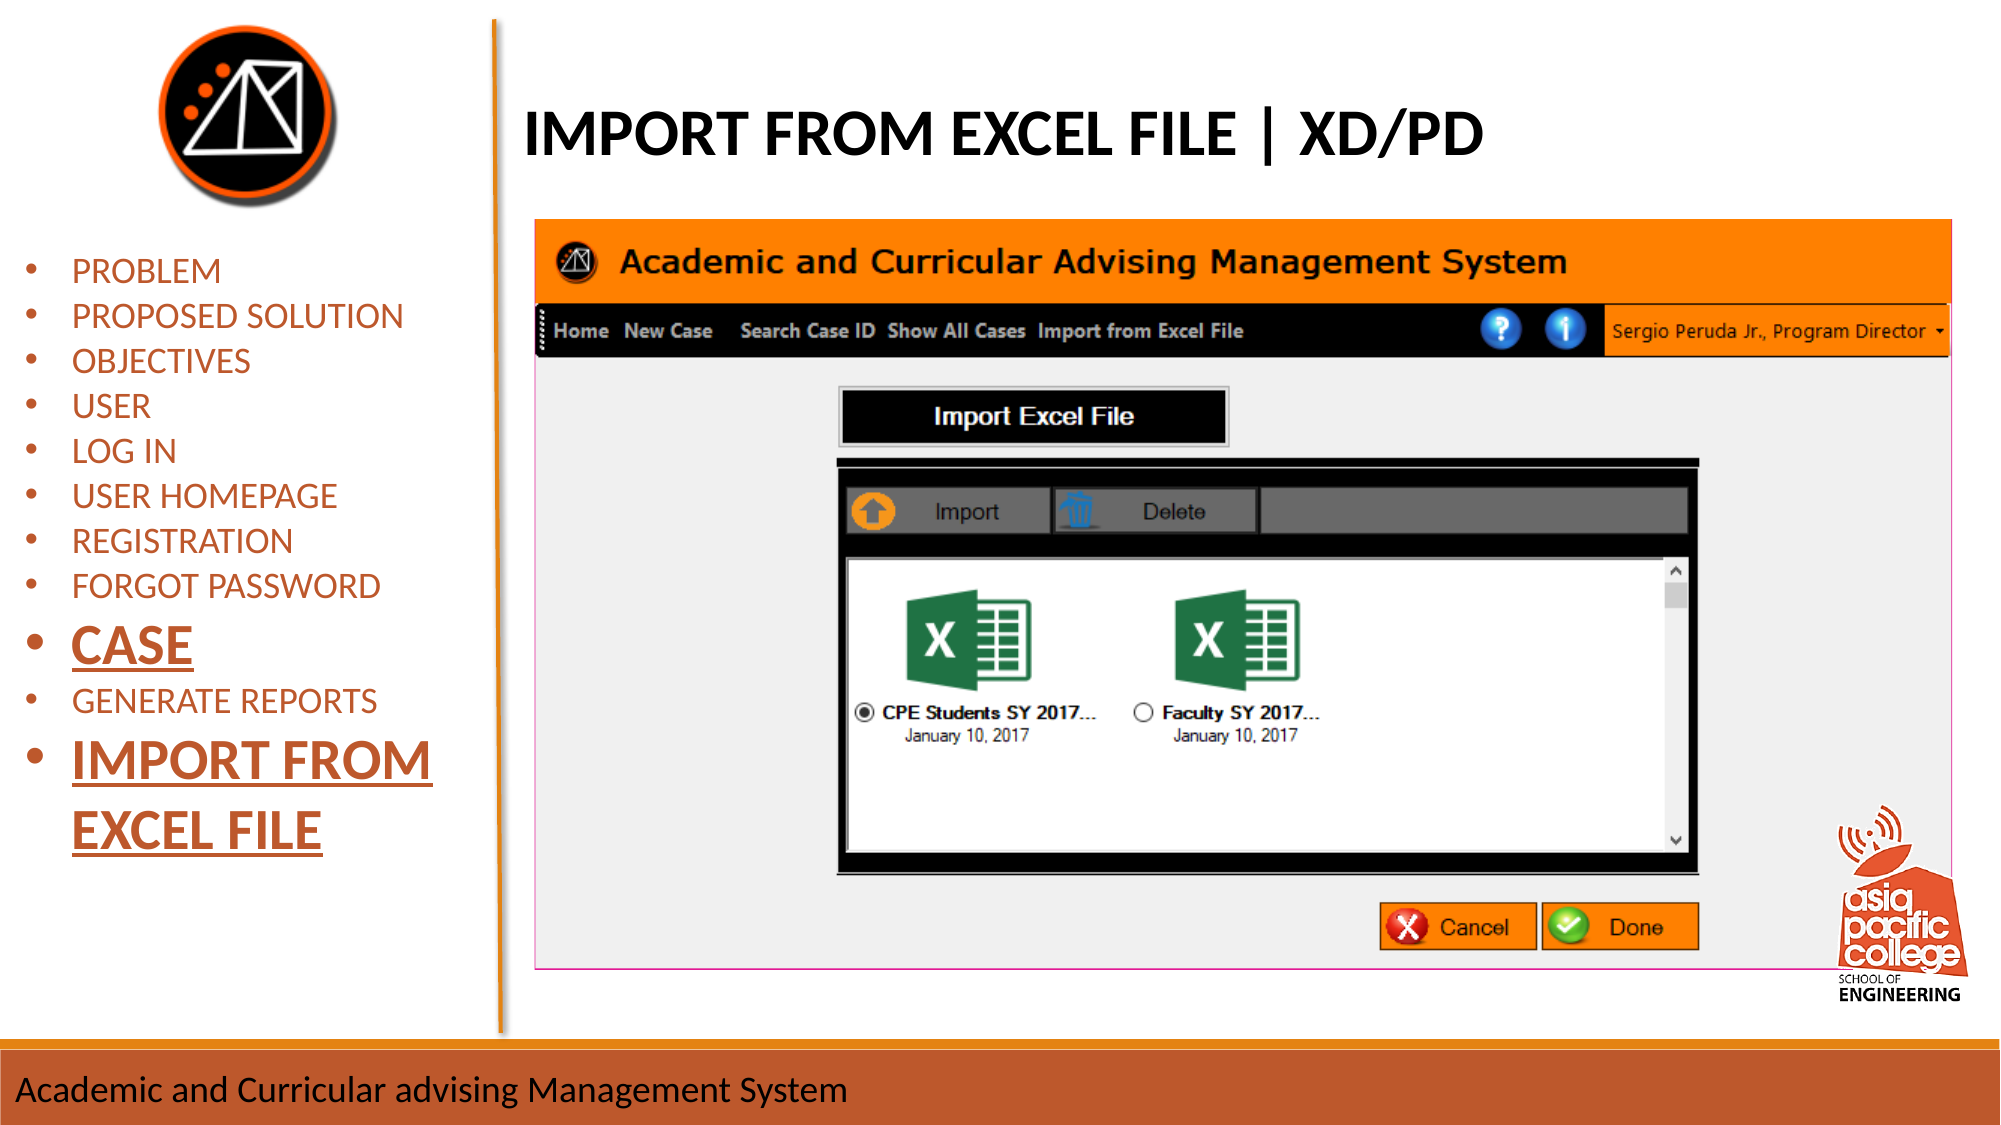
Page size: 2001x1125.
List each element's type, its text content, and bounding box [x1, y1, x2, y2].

picture [145, 18, 347, 220]
picture [534, 218, 1979, 1010]
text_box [493, 18, 502, 1034]
text_box IMPORT FROM EXCEL FILE | XD/PD [511, 81, 1501, 177]
text_box PROBLEM PROPOSED SOLUTION OBJECTIVES USER LOG IN USER HOMEPAGE REGISTRATION FORGOT PASSWORD CASE GENERATE REPORTS IMPORT FROM EXCEL FILE [10, 238, 490, 909]
subtitle Academic and Curricular advising Management System [0, 1062, 1570, 1118]
